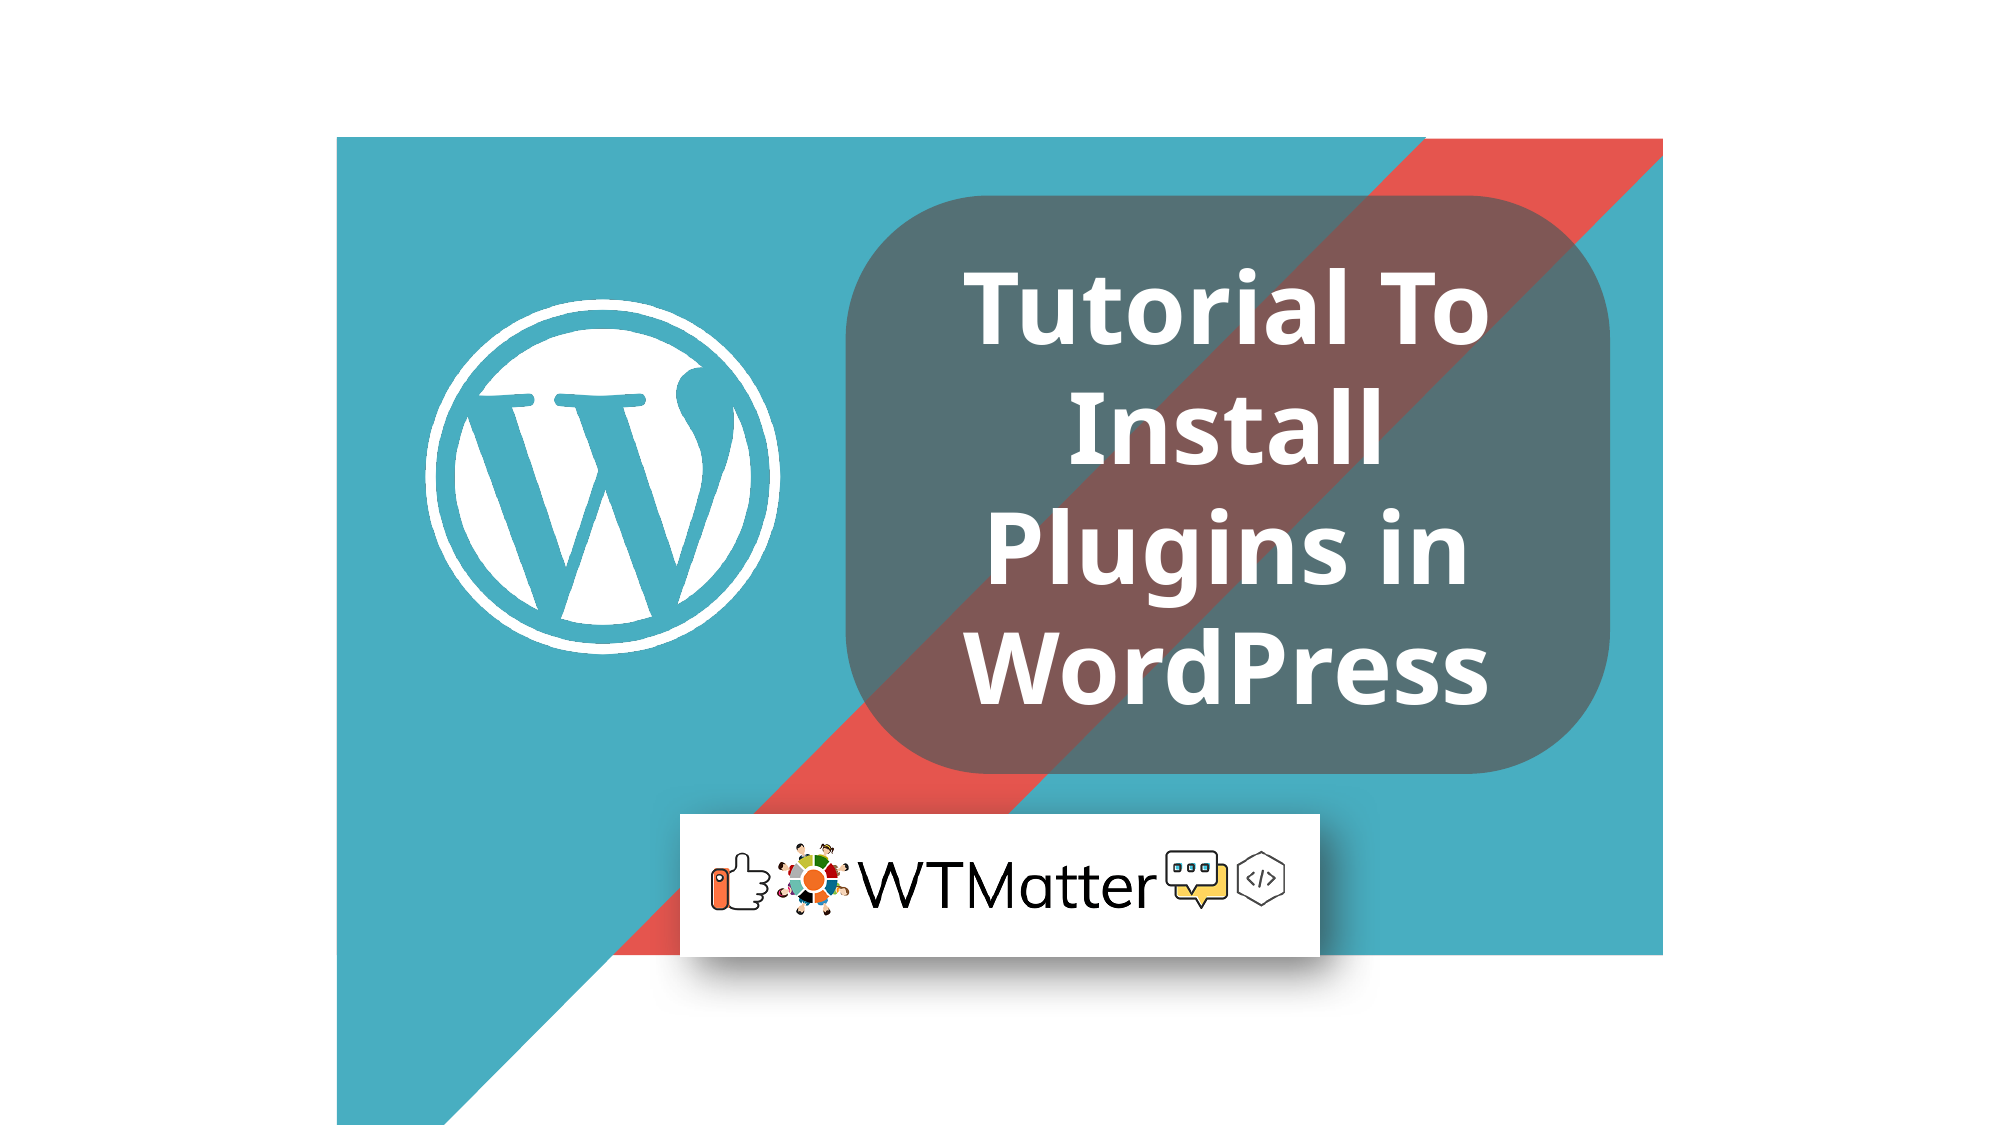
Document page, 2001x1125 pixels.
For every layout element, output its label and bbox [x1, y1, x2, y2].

text_box [336, 136, 1664, 1125]
